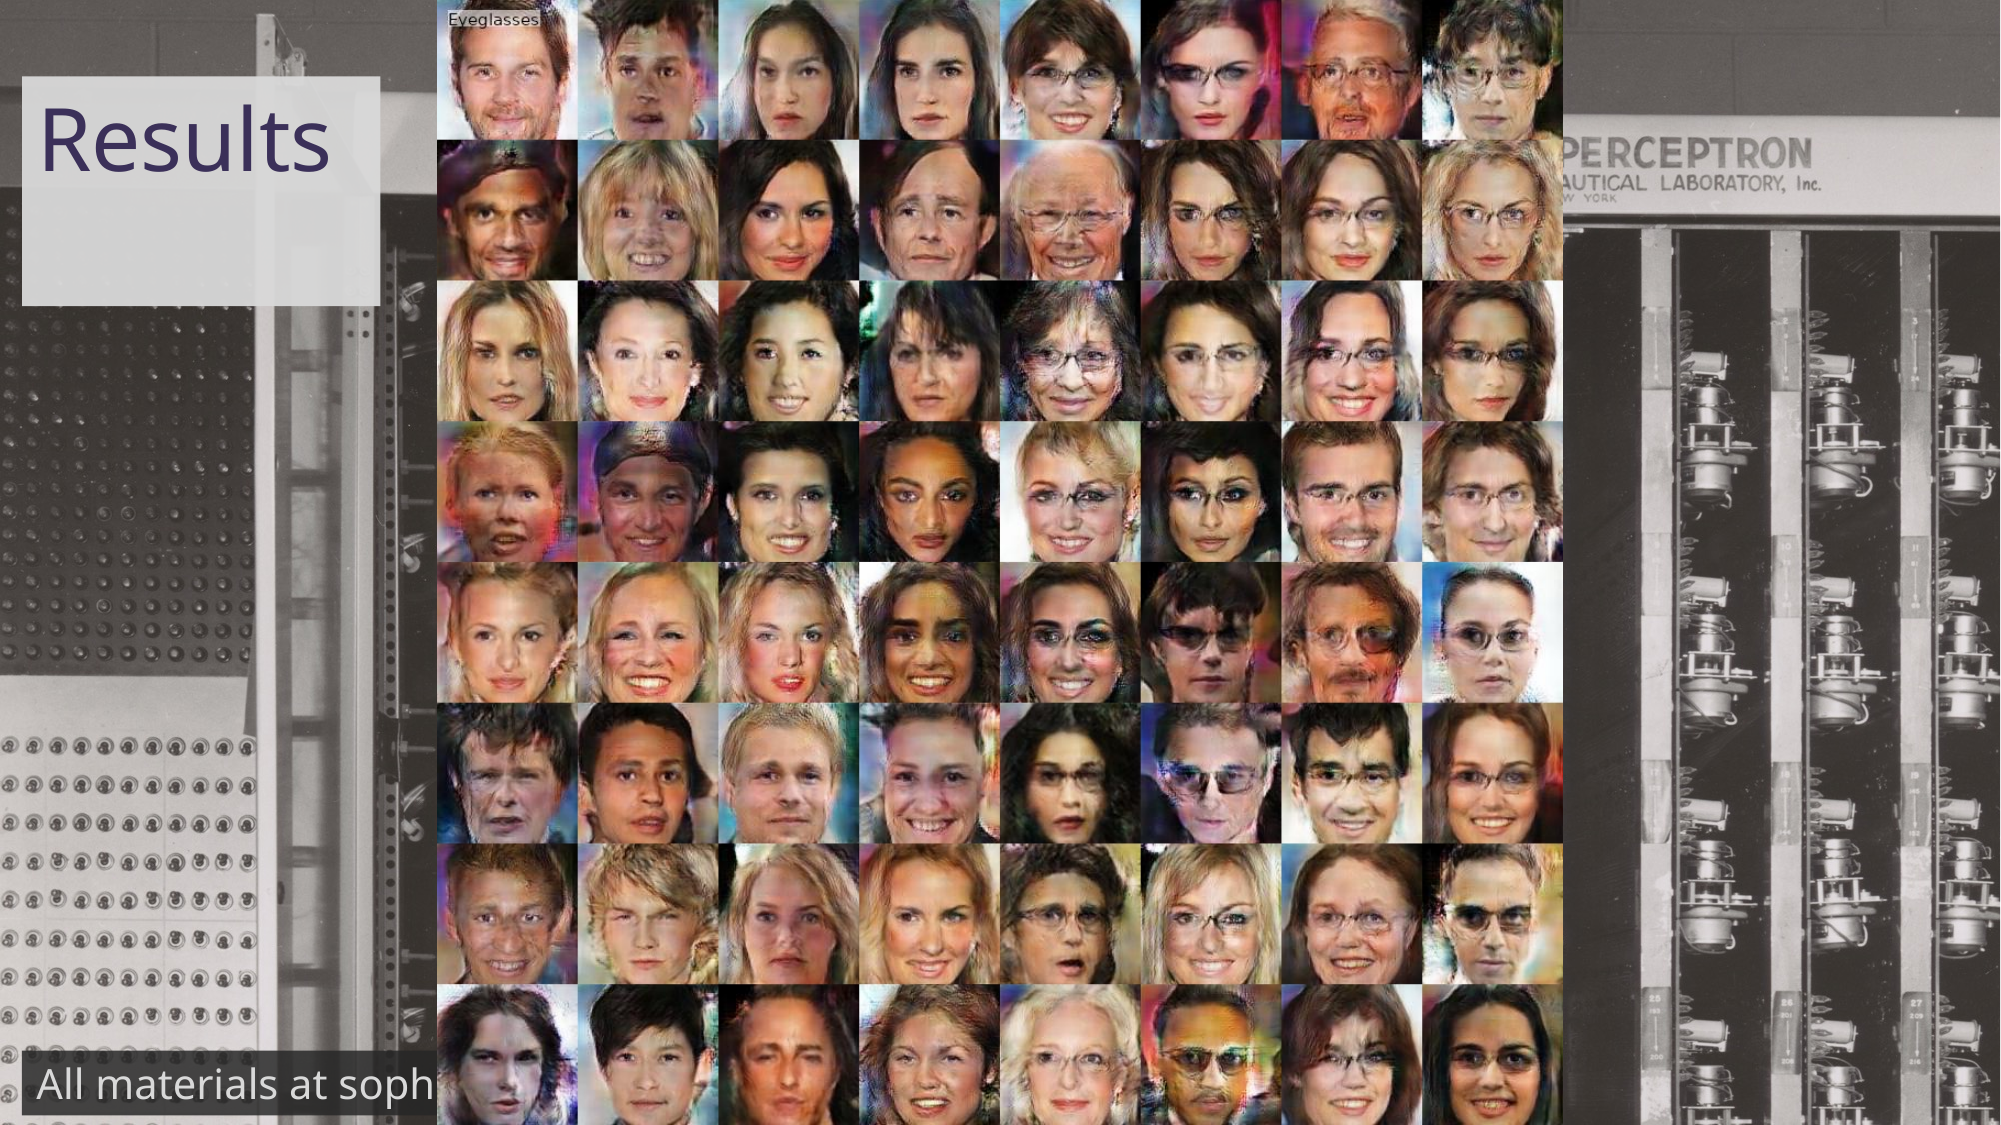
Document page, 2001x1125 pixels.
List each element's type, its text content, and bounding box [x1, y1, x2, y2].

picture [1563, 0, 2001, 1125]
picture [0, 0, 437, 1125]
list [437, 0, 1563, 1125]
title Results [22, 76, 381, 307]
